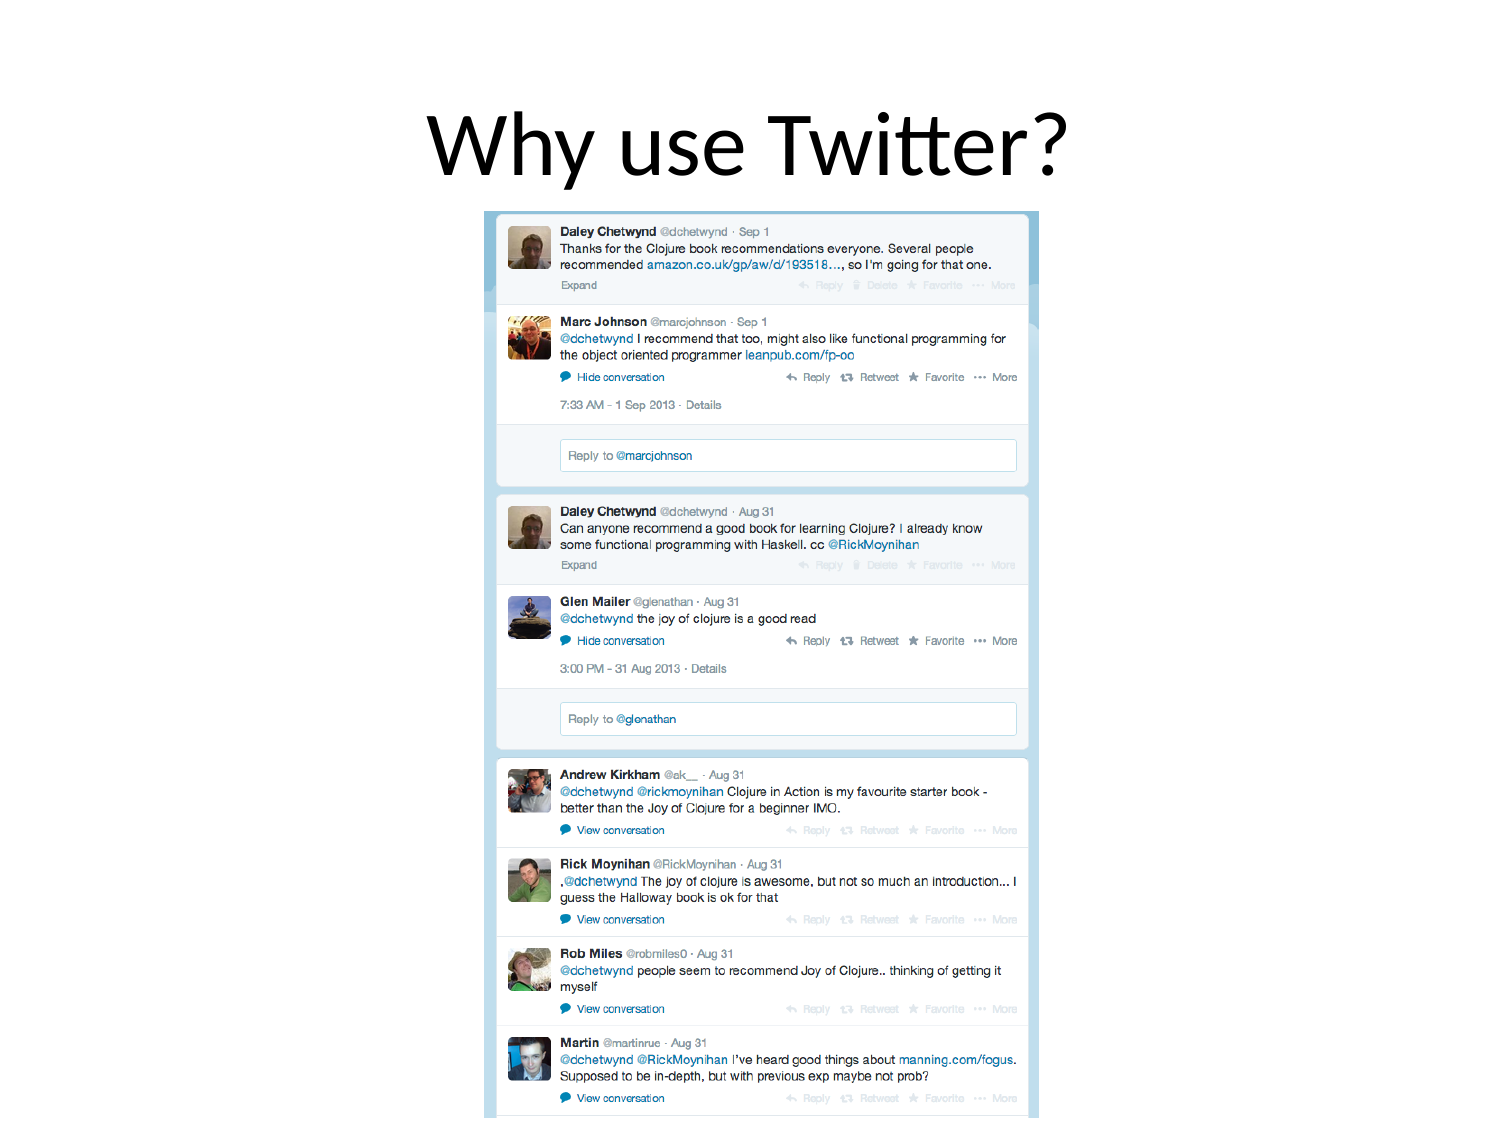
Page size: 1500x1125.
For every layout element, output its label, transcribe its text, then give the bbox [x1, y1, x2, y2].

picture [483, 211, 1039, 1118]
title Why use Twitter? [75, 45, 1425, 233]
